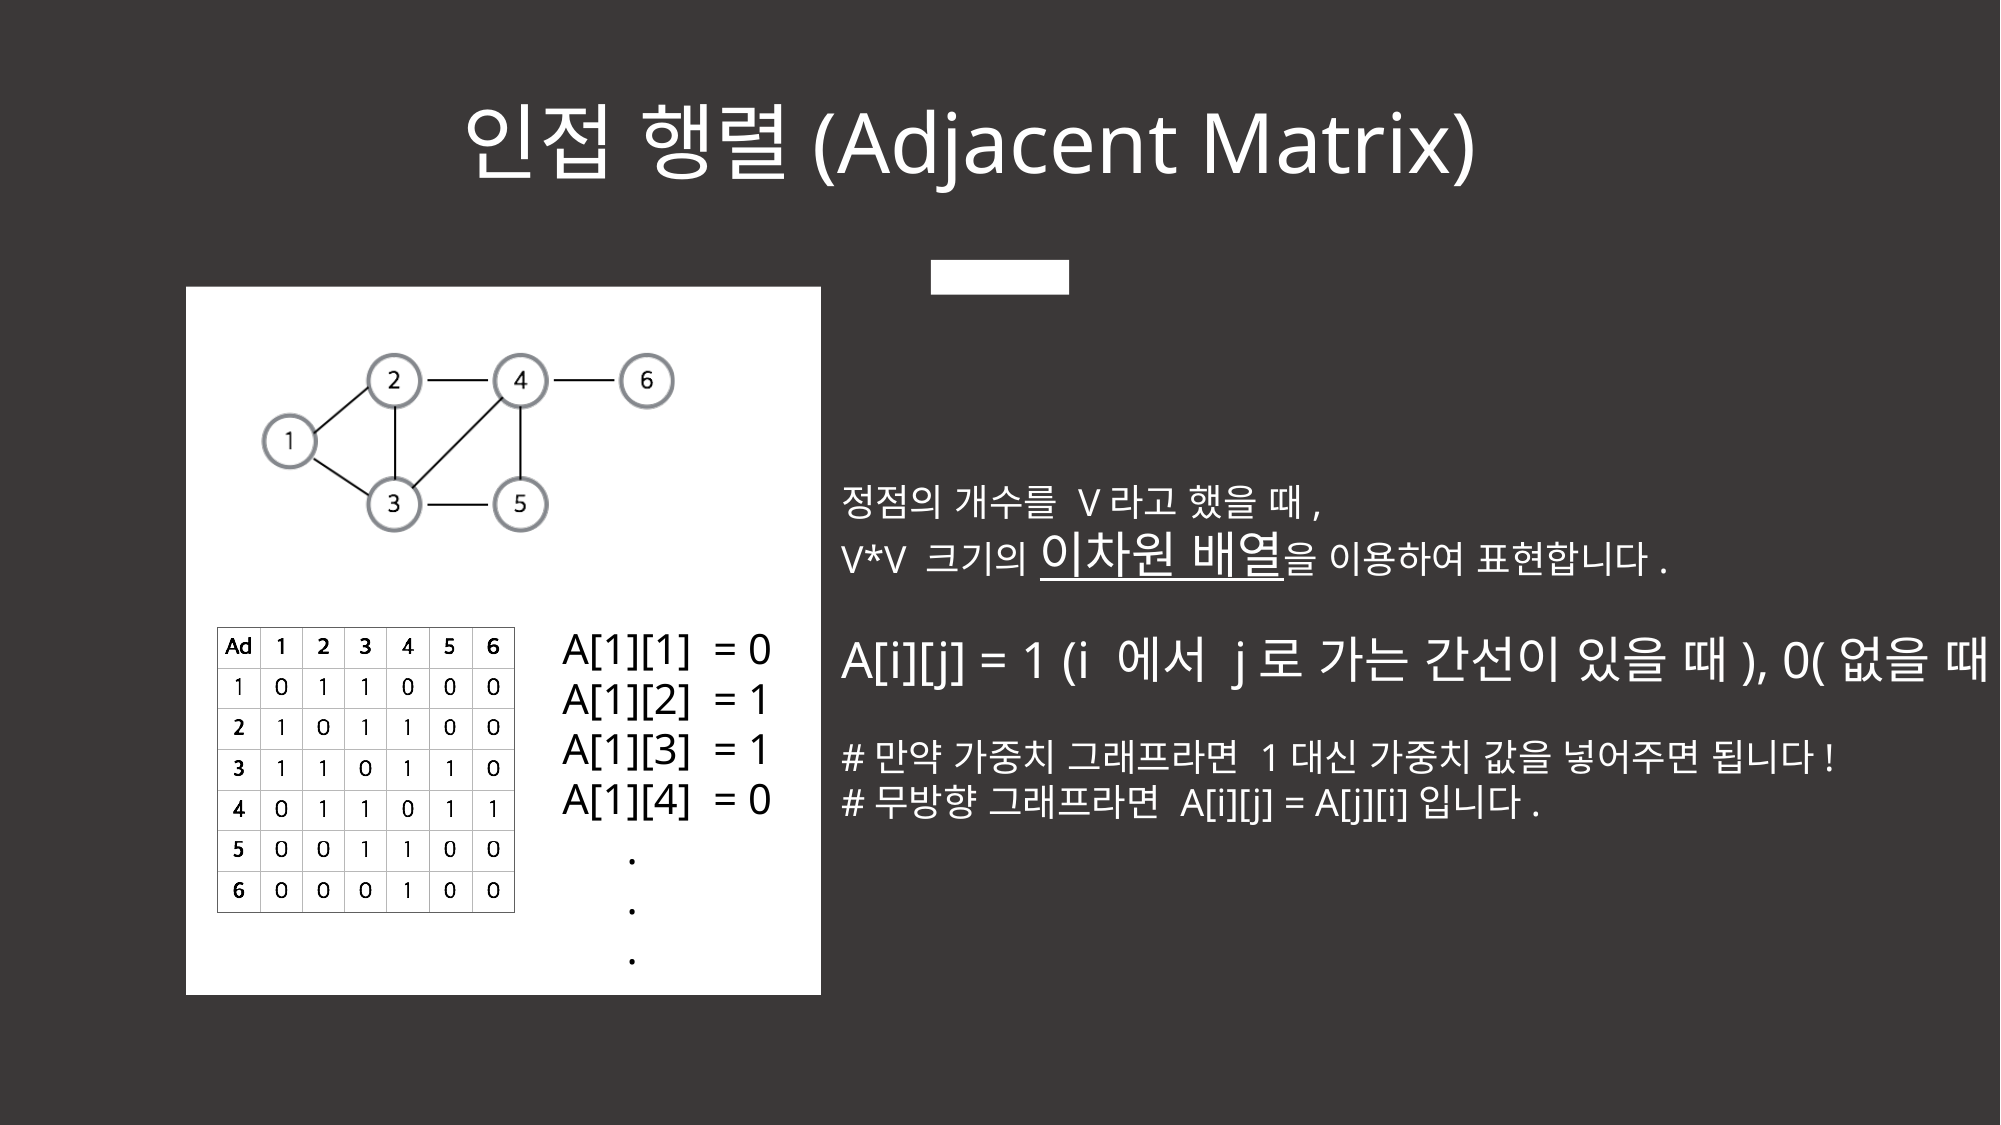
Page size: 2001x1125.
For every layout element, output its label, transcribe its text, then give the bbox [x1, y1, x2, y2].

text_box 인접 행렬(Adjacent Matrix) [448, 83, 1493, 258]
text_box A[1][1] = 0 A[1][2] = 1 A[1][3] = 1 A[1][4] = 0 . . . [547, 615, 809, 1031]
text_box [930, 259, 1070, 296]
text_box [185, 286, 822, 996]
text_box 정점의 개수를 V라고 했을 때, V*V 크기의 이차원 배열을 이용하여 표현합니다. A[i][j] = 1 (i 에서 j로 가는 간선이 있을 때), 0(없을 때) #만약 가중치 그래프라면 1대신 가중치 값을 넣어주면 됩니다! #무방향 그래프라면 A[i][j] = A[j][i]입니다. [826, 471, 2000, 832]
picture [245, 286, 675, 600]
picture [216, 626, 527, 915]
